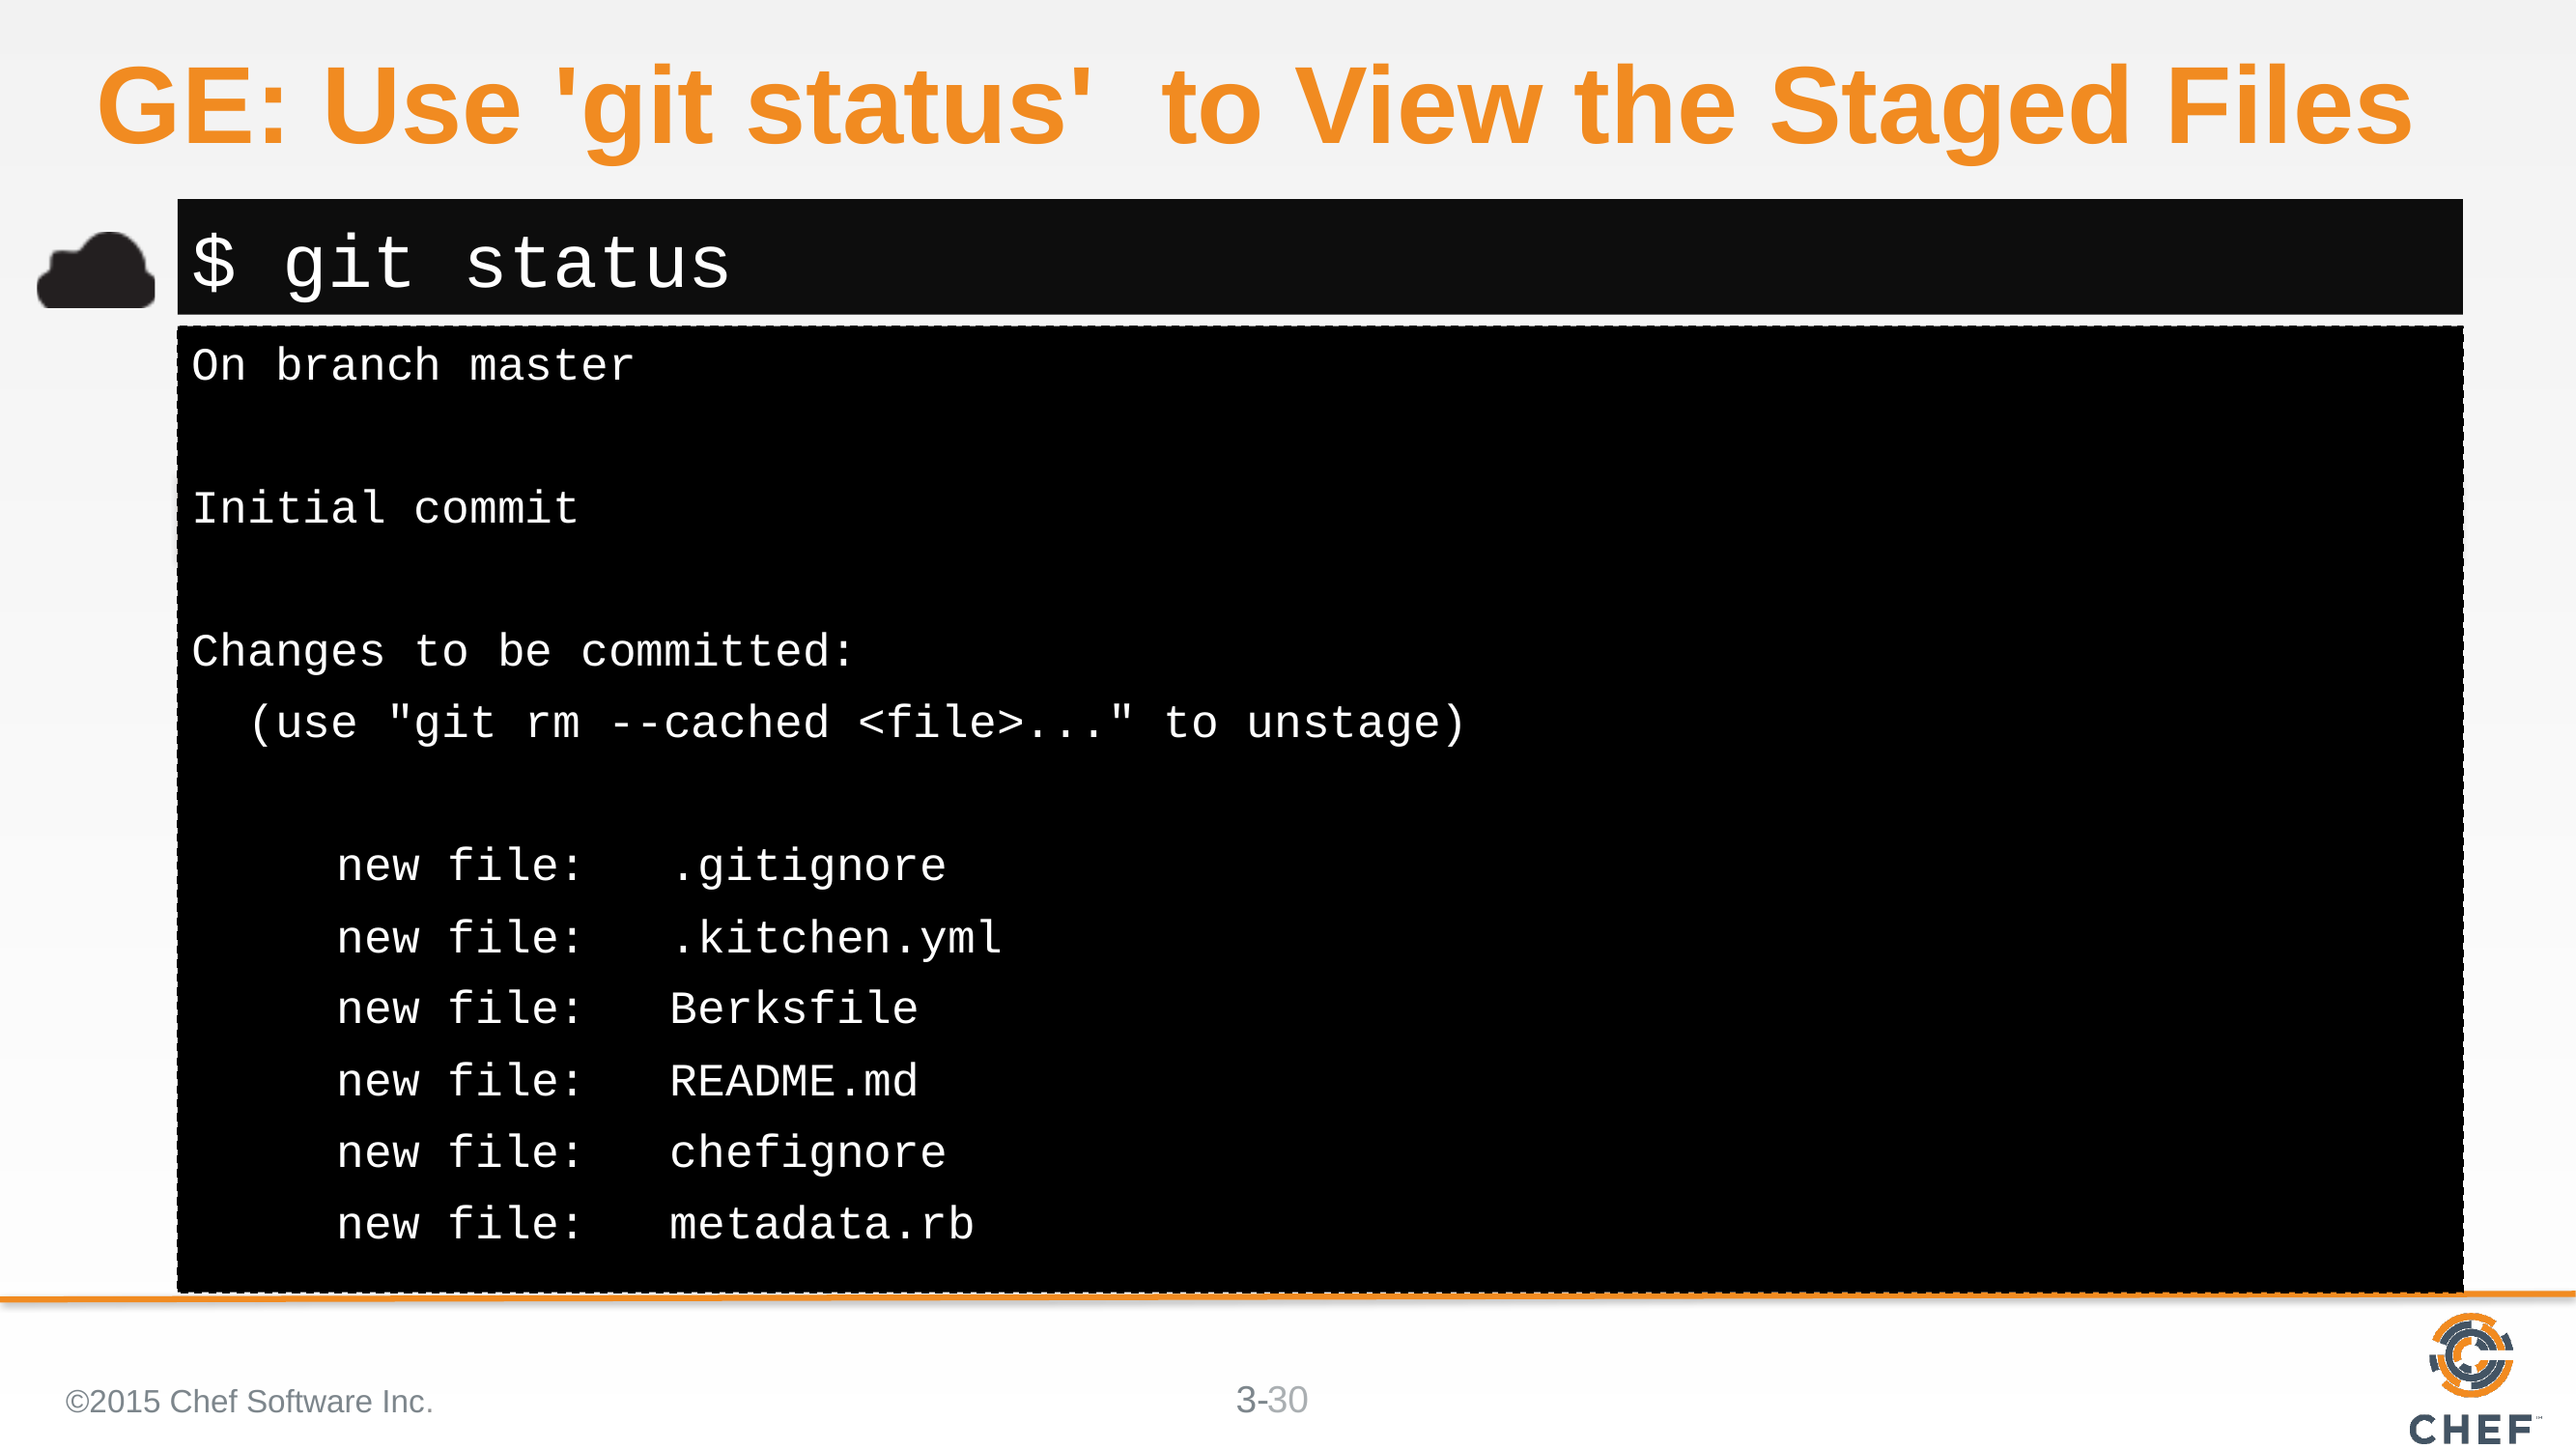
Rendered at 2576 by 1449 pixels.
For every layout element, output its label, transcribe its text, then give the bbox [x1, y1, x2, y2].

title GE: Use 'git status' to View the Staged Files [96, 48, 2463, 180]
footer ©2015 Chef Software Inc. [51, 1359, 952, 1440]
list On branch master Initial commit Changes to be committed: (use "git rm --cached <file>..." to unstage) new file: .gitignore new file: .kitchen.yml new file: Berksfile new file: README.md new file: chefignore new file: metadata.rb [177, 326, 2464, 1293]
picture [2399, 1297, 2550, 1449]
list $ git status [177, 199, 2463, 315]
slide_number 30 [998, 1359, 1578, 1437]
